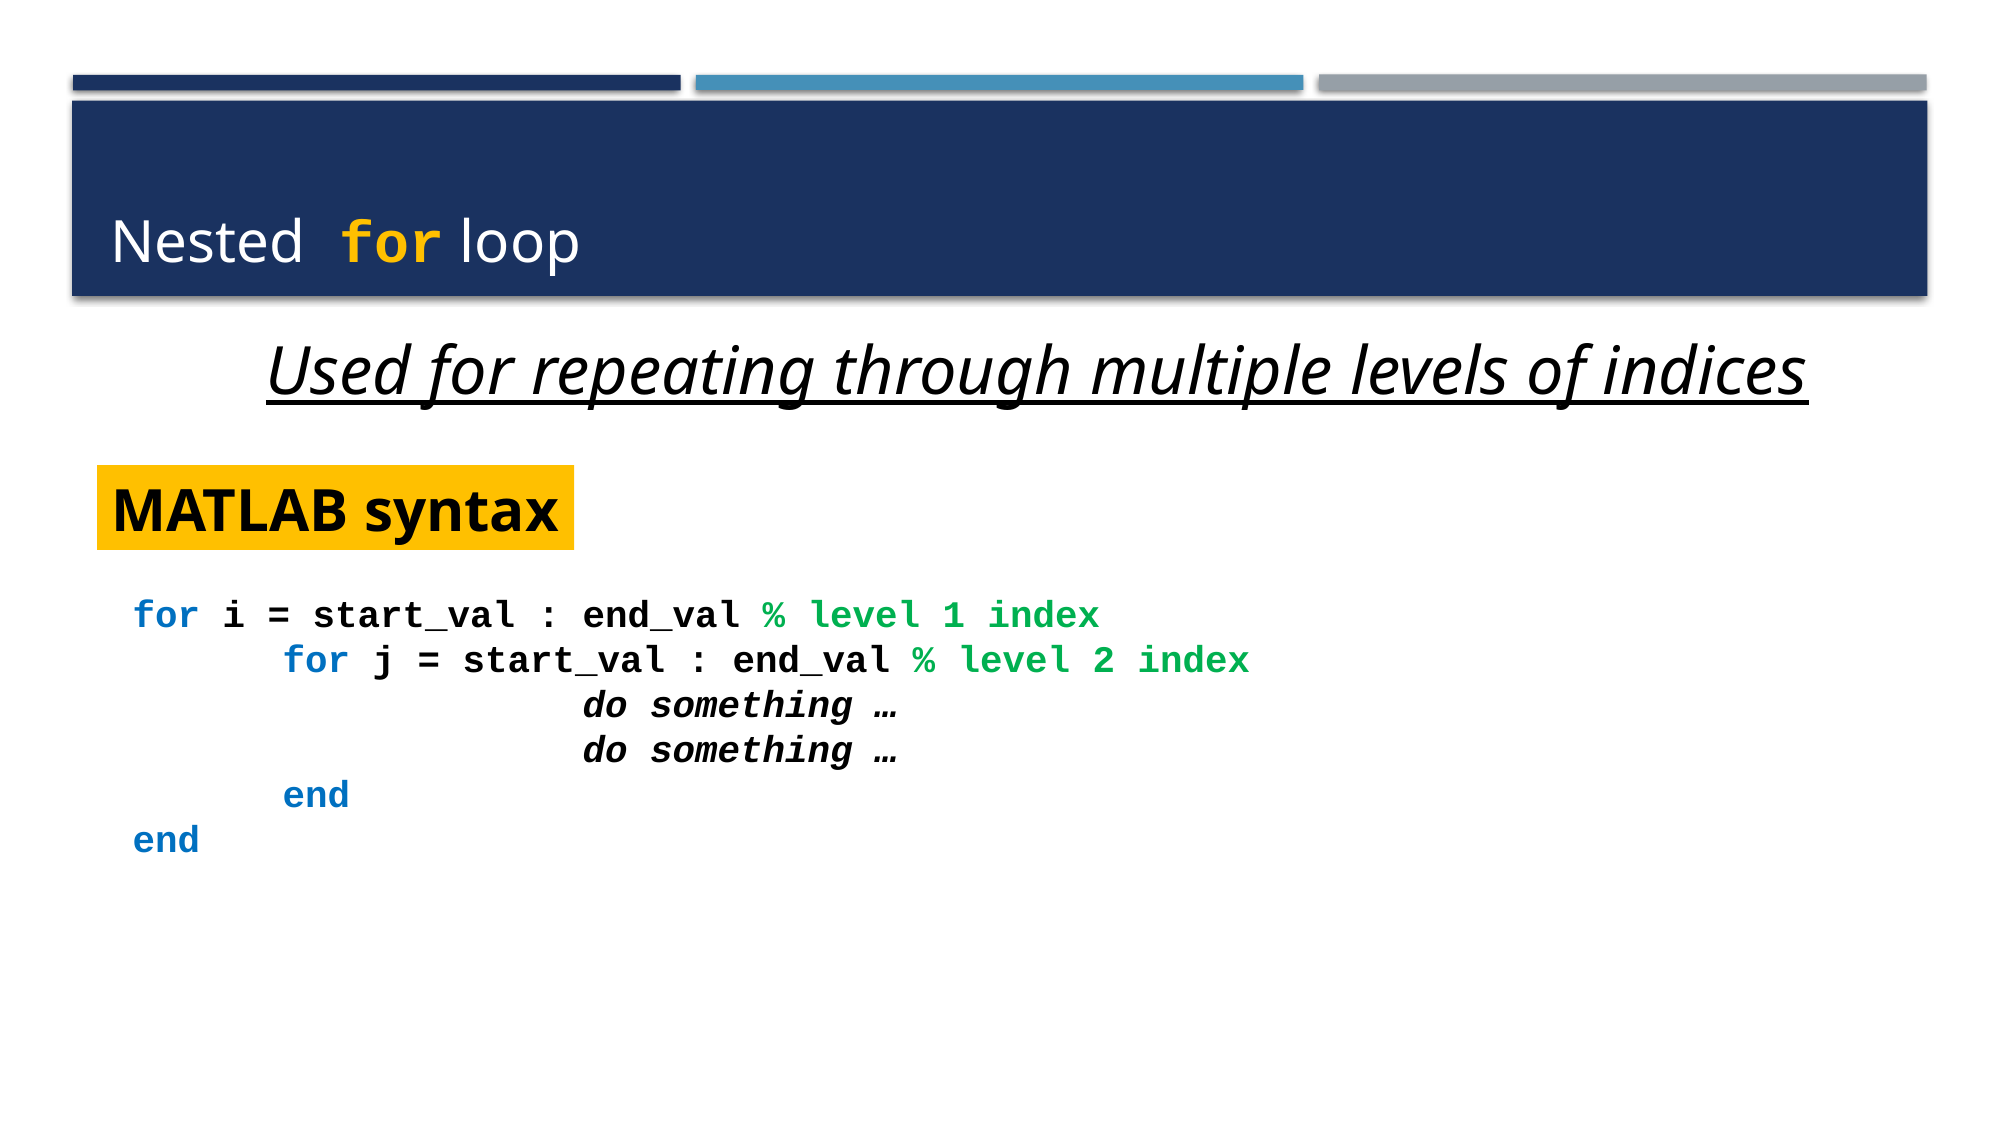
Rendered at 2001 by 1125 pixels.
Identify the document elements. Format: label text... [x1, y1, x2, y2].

title Nested for loop [95, 115, 1905, 282]
text_box MATLAB syntax [97, 465, 575, 550]
text_box for i = start_val : end_val % level 1 index for j = start_val : end_val % level 2 index do something … do something … end end [117, 582, 1265, 868]
text_box Used for repeating through multiple levels of indices [251, 320, 1825, 416]
